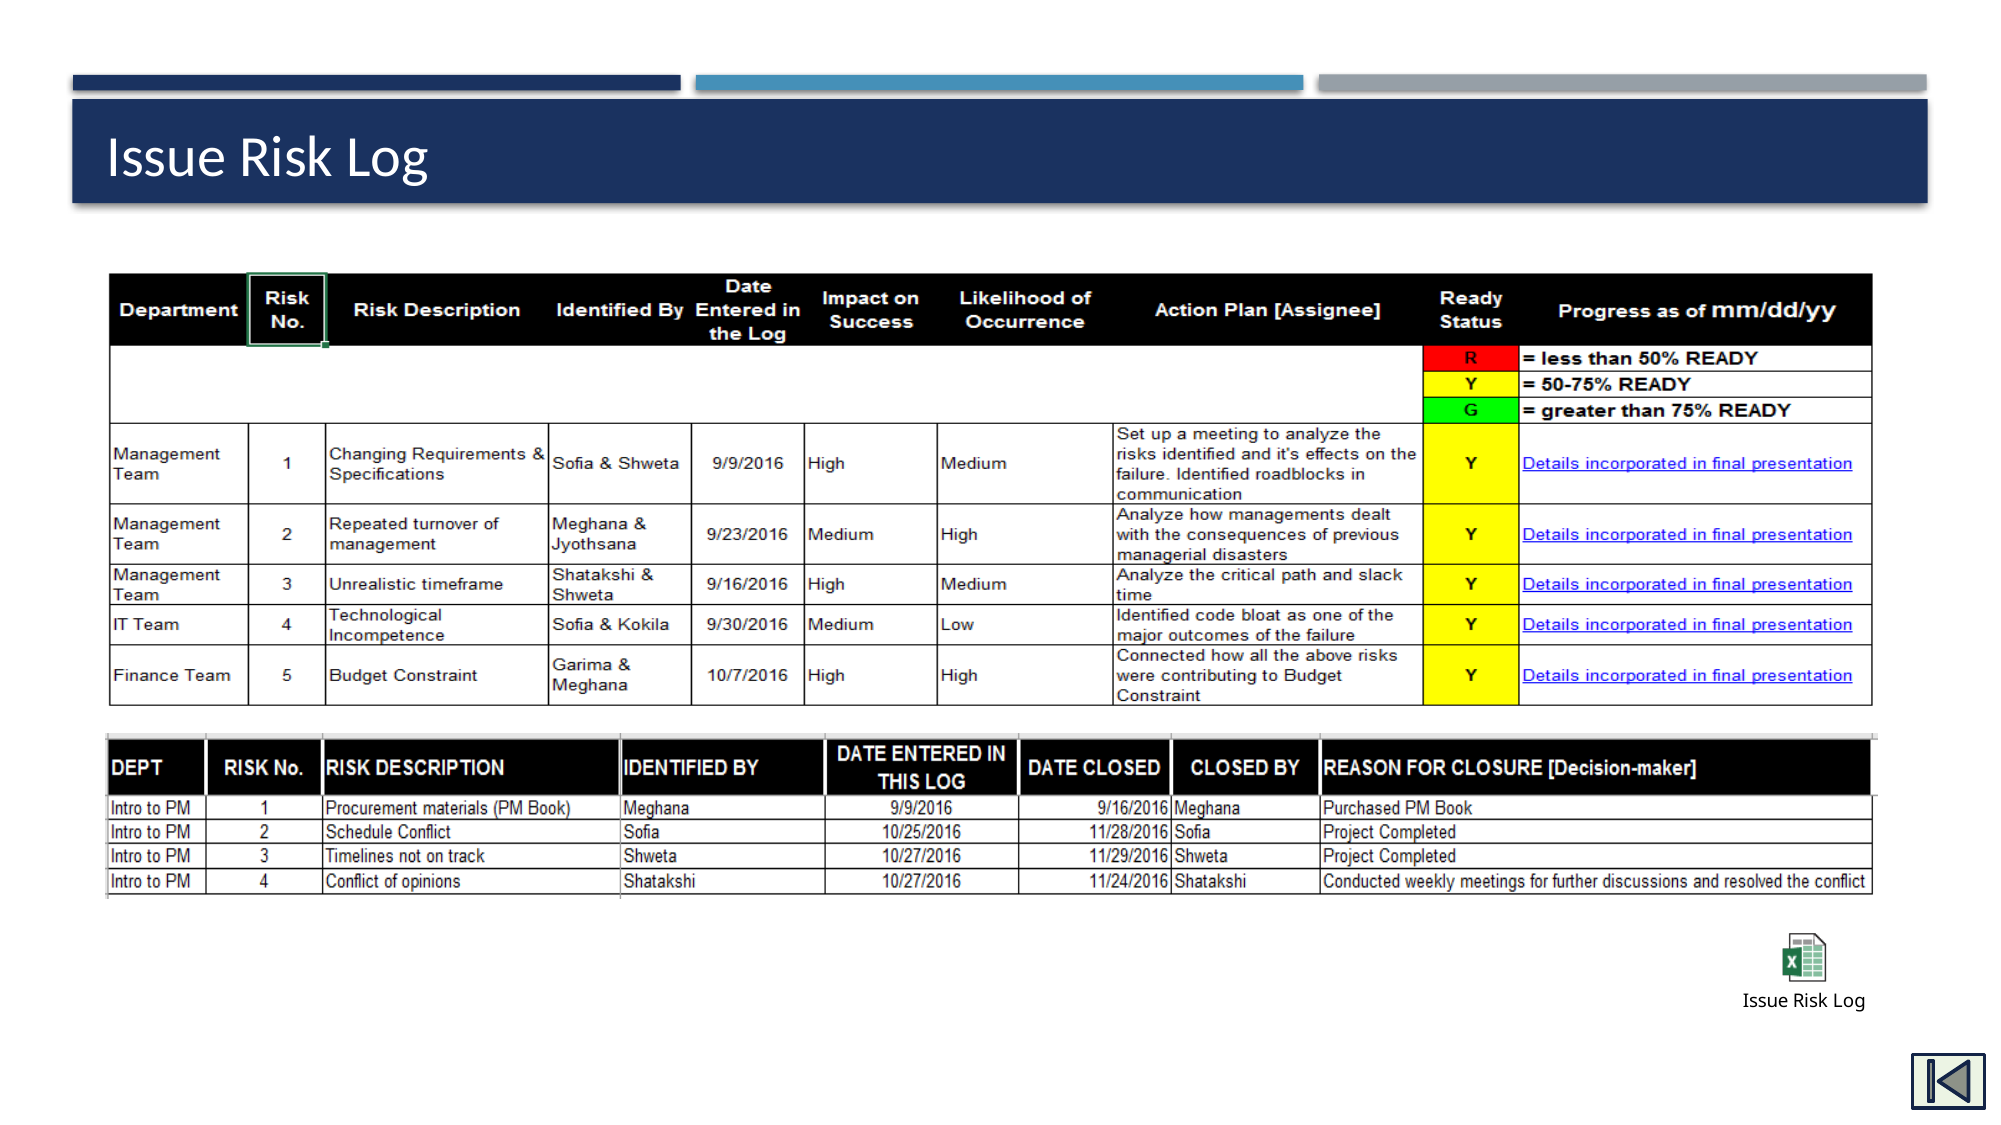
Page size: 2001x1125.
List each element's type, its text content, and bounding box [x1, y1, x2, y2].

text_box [1728, 932, 1880, 1063]
text_box Issue Risk Log [91, 110, 1573, 191]
picture [104, 733, 1878, 900]
picture [104, 269, 1880, 713]
text_box [1911, 1053, 1986, 1110]
